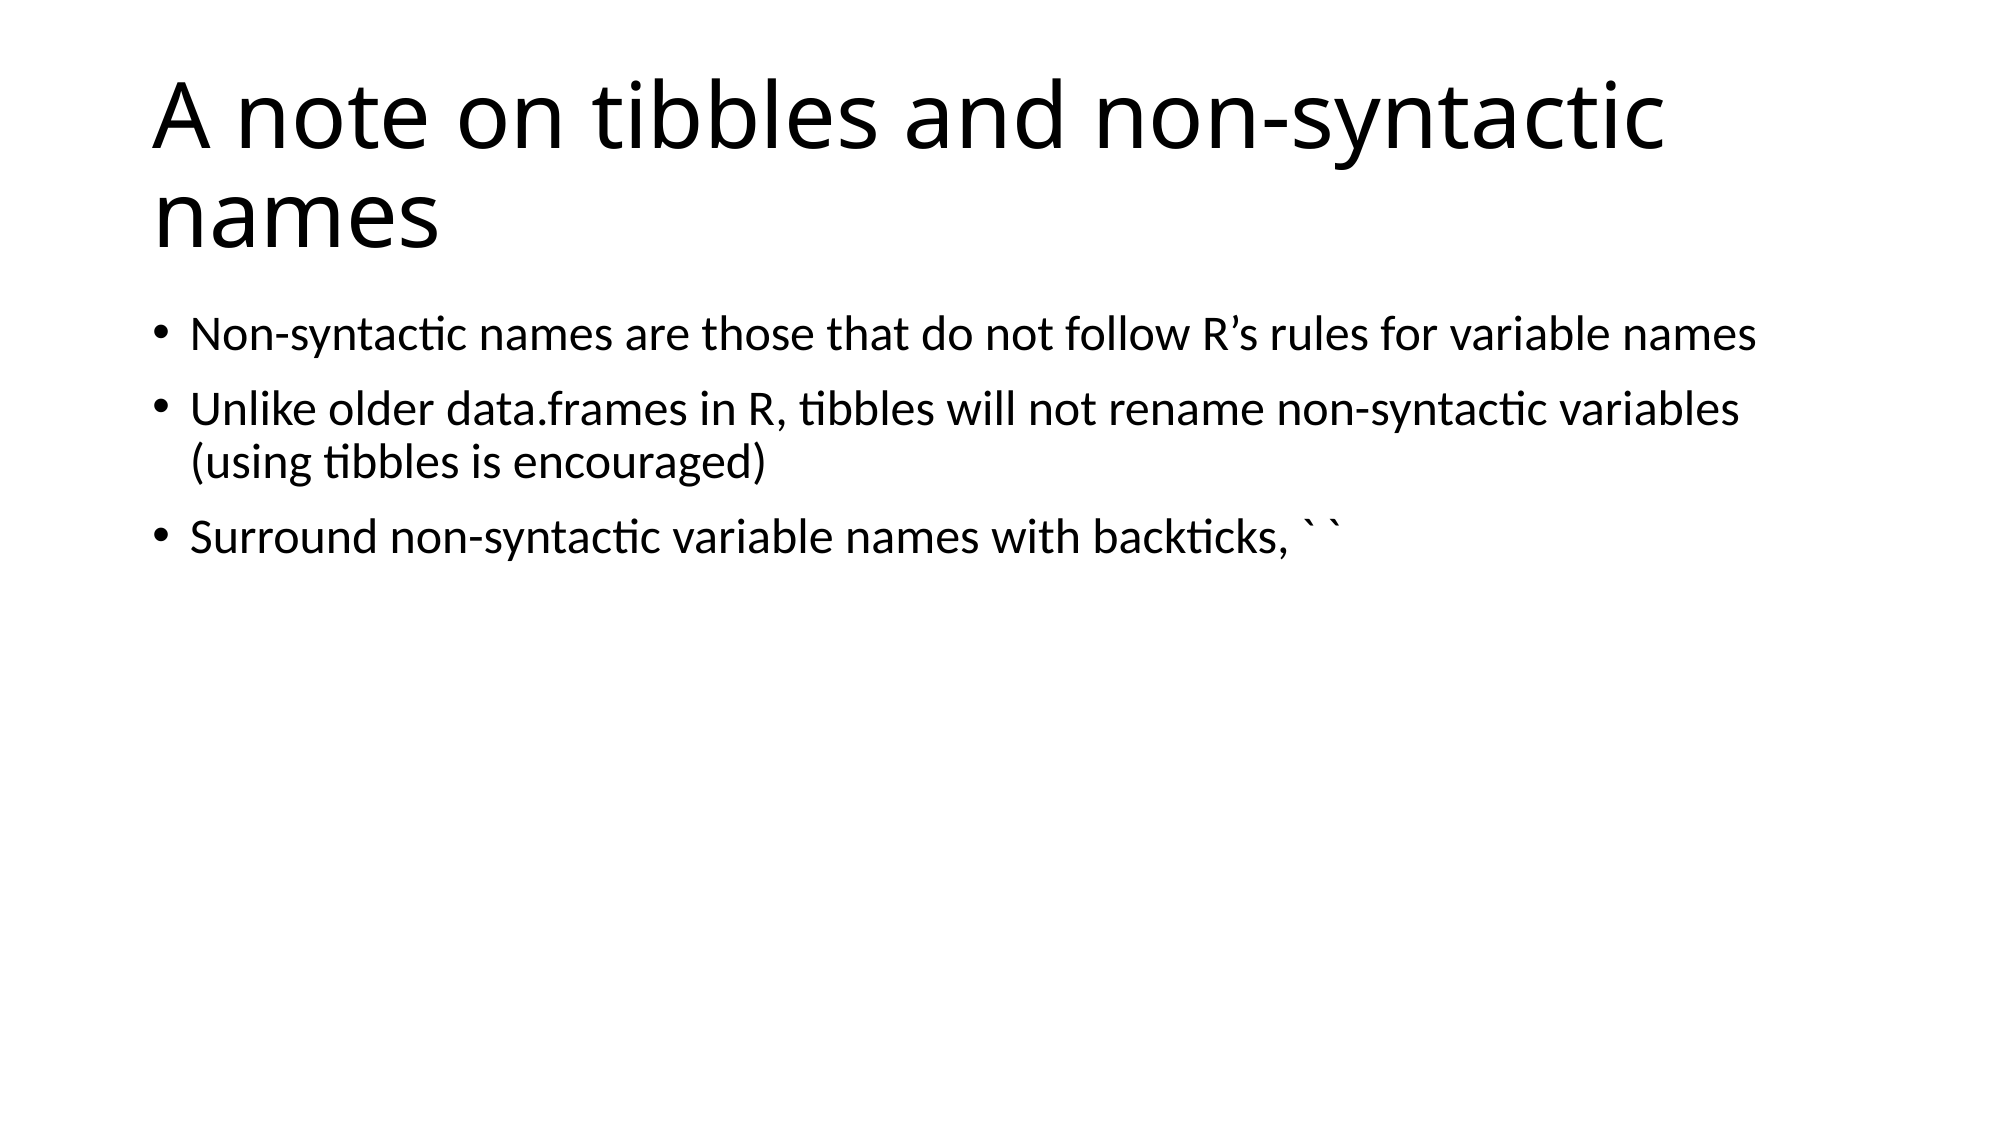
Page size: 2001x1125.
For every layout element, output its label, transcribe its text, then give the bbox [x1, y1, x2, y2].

list Non-syntactic names are those that do not follow R’s rules for variable names Unlike older data.frames in R, tibbles will not rename non-syntactic variables (using tibbles is encouraged) Surround non-syntactic variable names with backticks, ` ` [137, 299, 1863, 1014]
title A note on tibbles and non-syntactic names [137, 59, 1863, 278]
